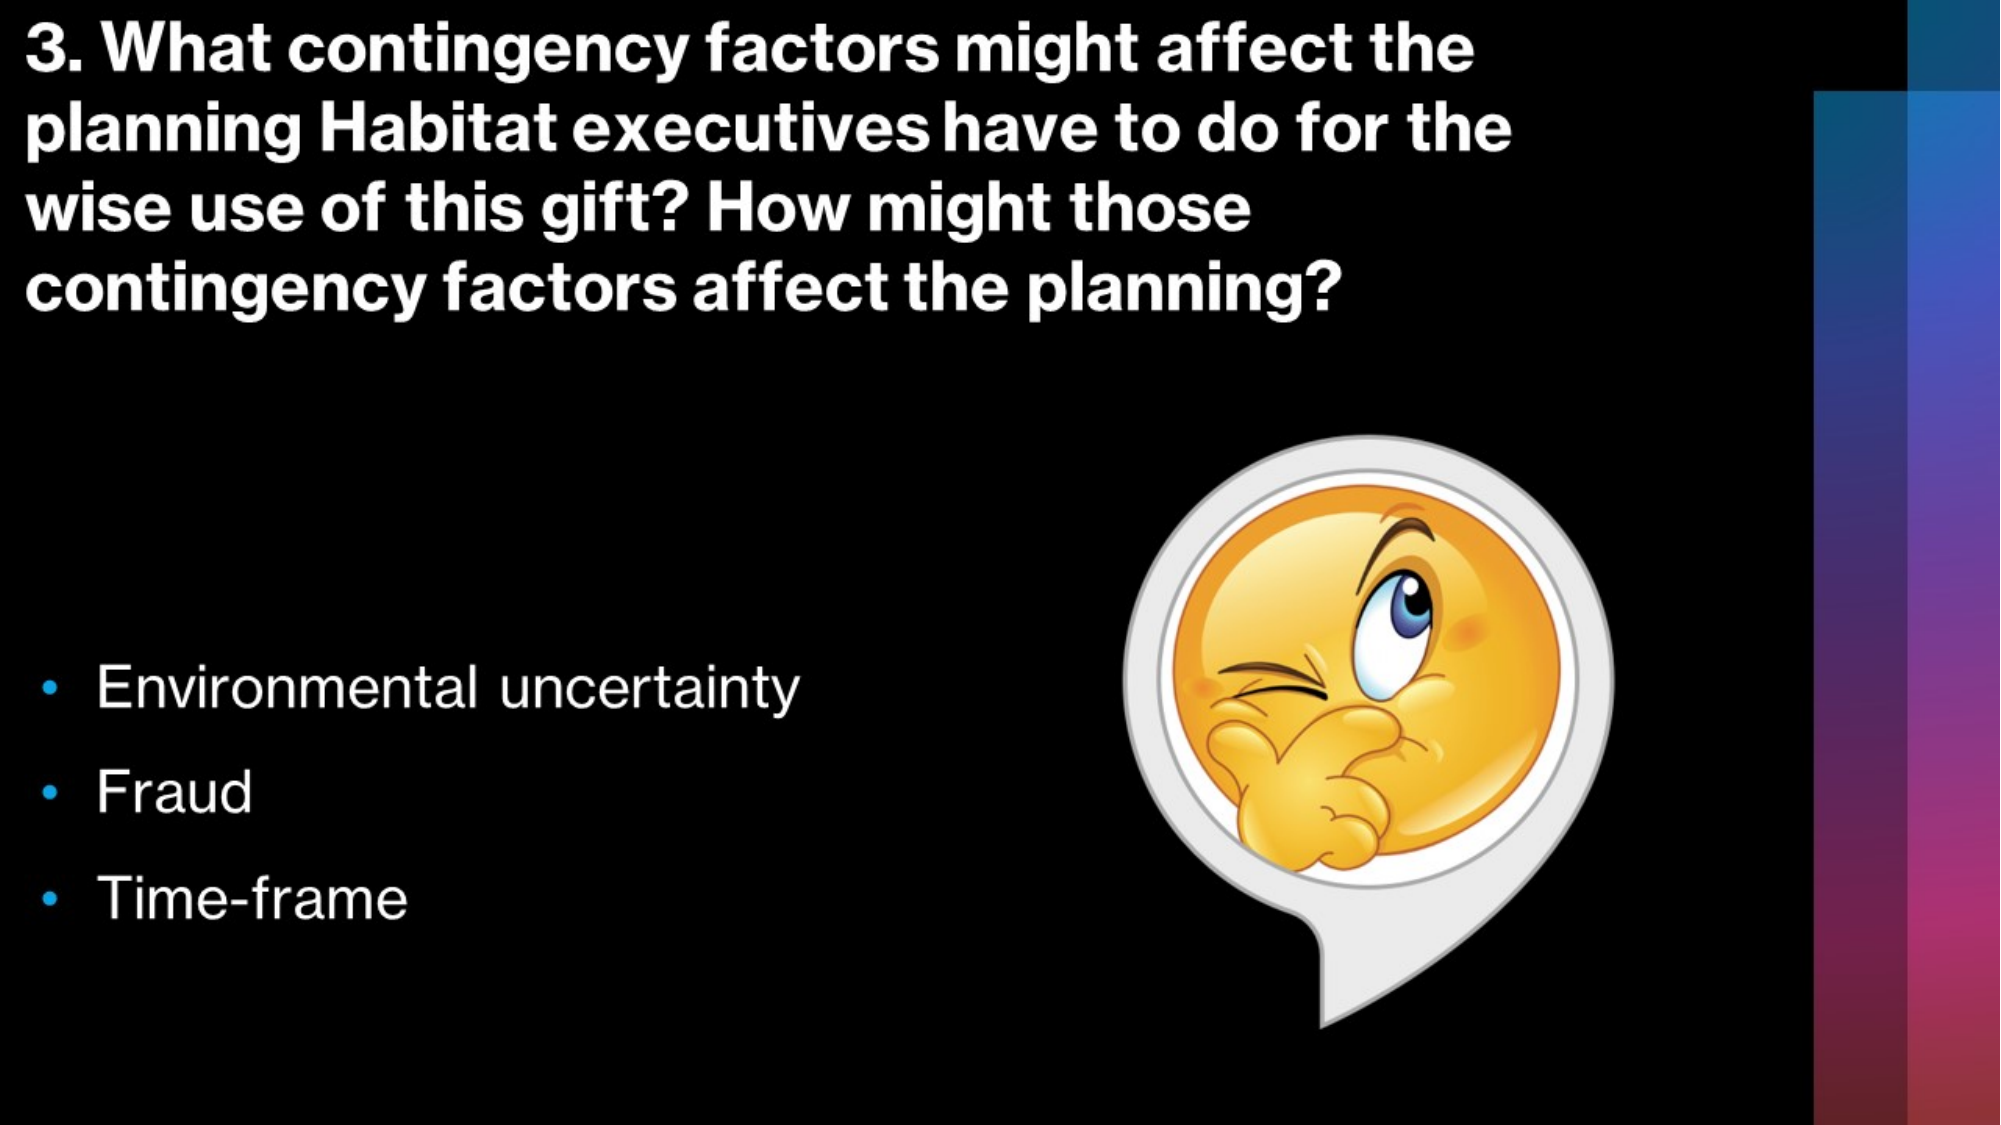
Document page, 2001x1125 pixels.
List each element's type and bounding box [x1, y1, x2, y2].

list [0, 0, 2000, 1125]
